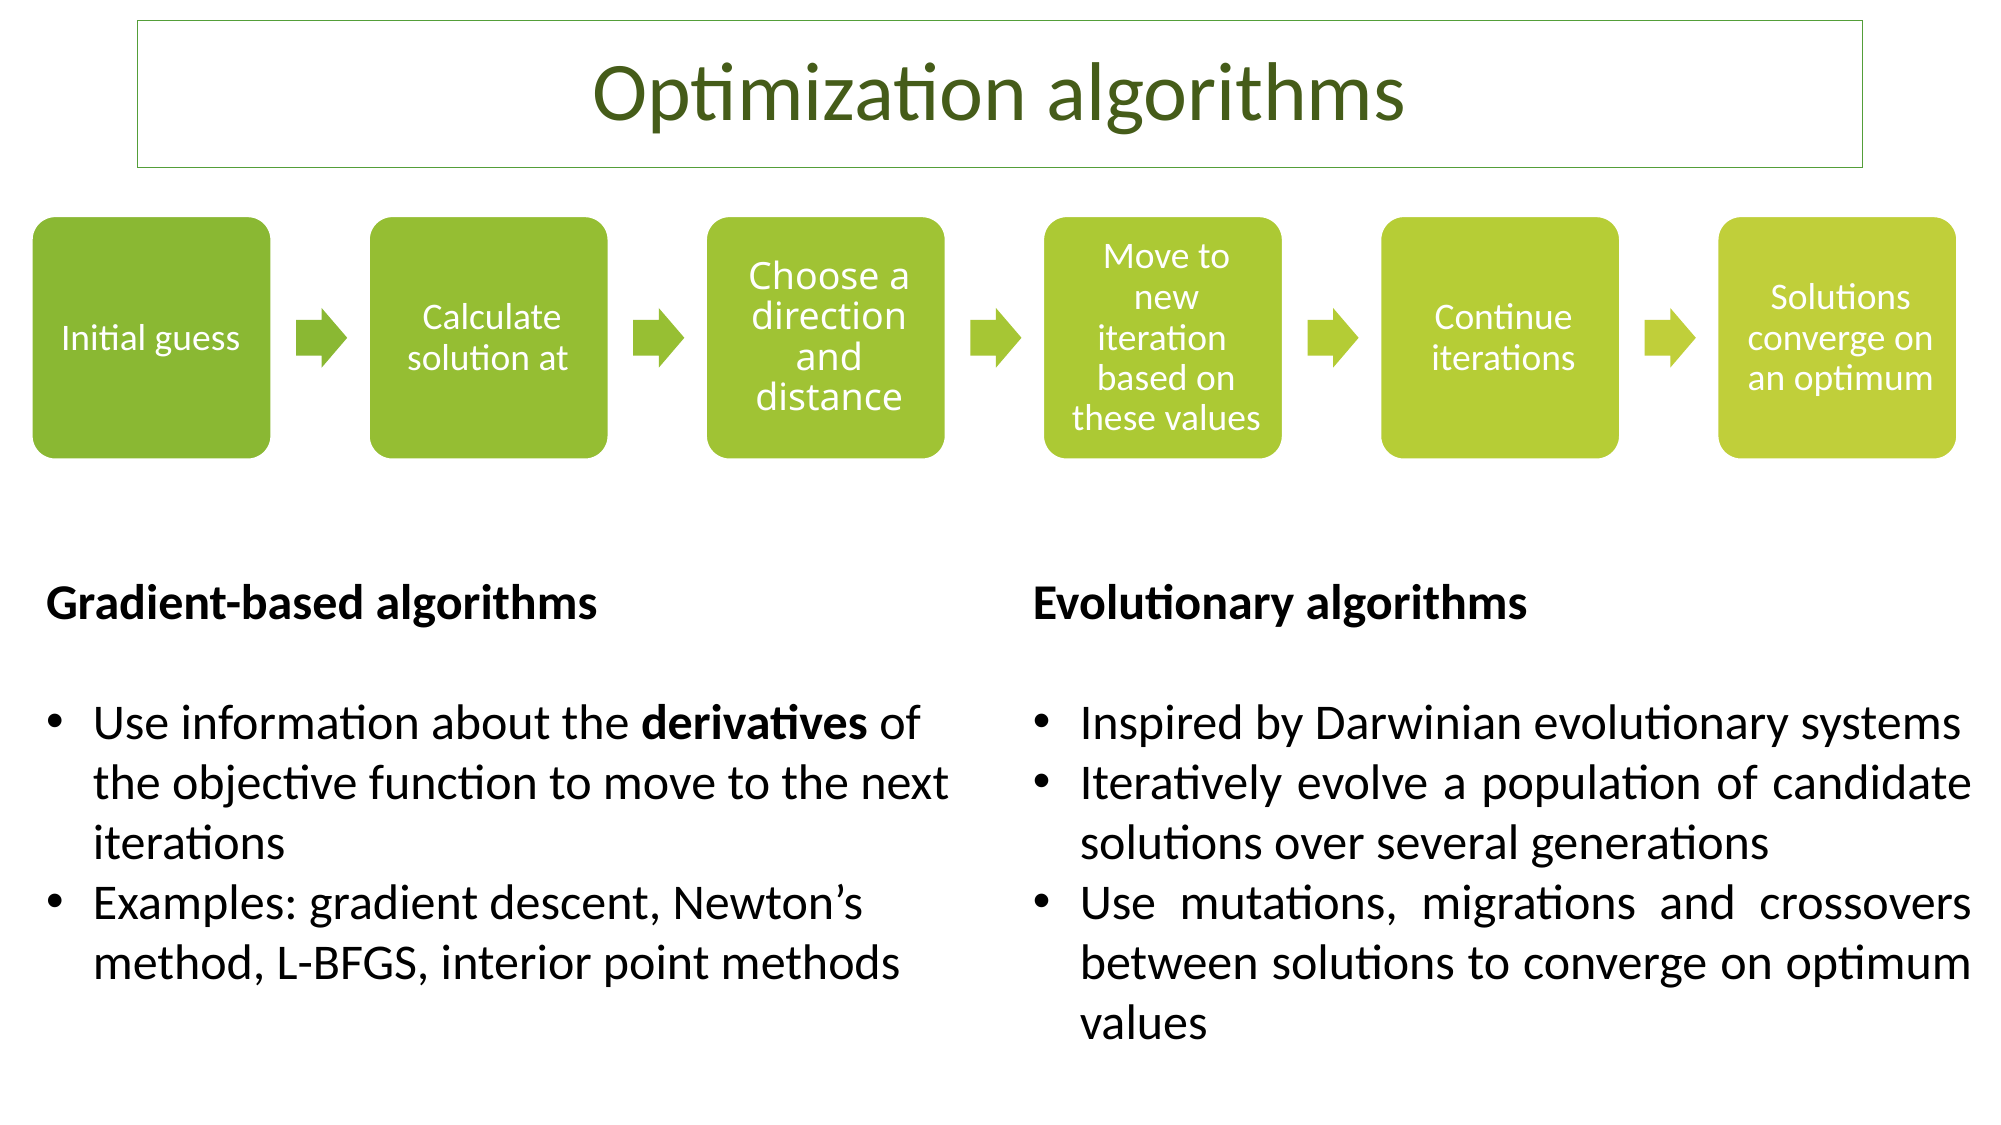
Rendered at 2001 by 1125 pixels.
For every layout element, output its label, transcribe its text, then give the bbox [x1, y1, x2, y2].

title Optimization algorithms [137, 20, 1863, 168]
text_box Gradient-based algorithms Use information about the derivatives of the objective function to move to the next iterations Examples: gradient descent, Newton’s method, L-BFGS, interior point methods [31, 562, 982, 998]
text_box Evolutionary algorithms Inspired by Darwinian evolutionary systems Iteratively evolve a population of candidate solutions over several generations Use mutations, migrations and crossovers between solutions to converge on optimum values [1018, 562, 1987, 1058]
